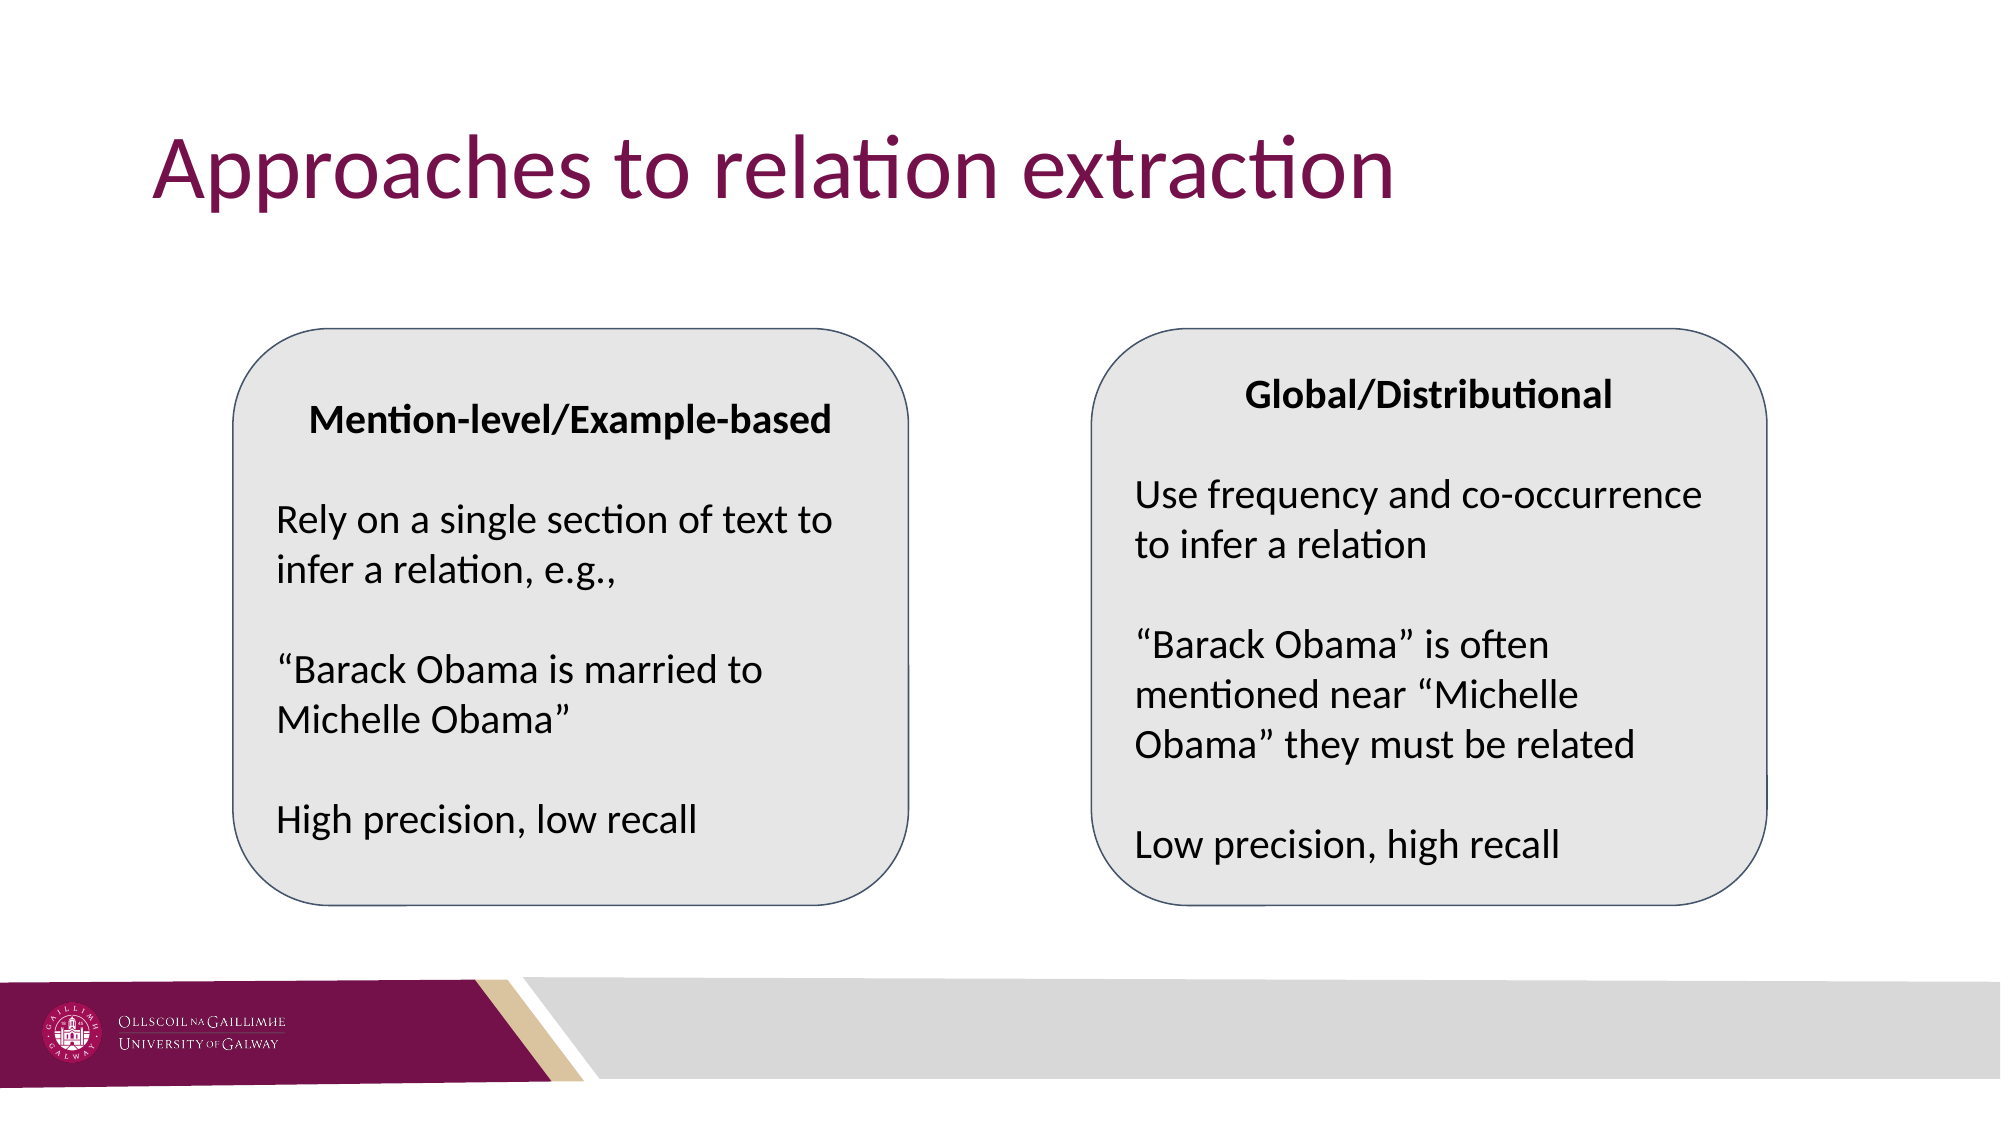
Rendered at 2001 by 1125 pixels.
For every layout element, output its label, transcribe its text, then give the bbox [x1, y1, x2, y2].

text_box Mention-level/Example-based Rely on a single section of text to infer a relation, e.g., “Barack Obama is married to Michelle Obama” High precision, low recall [232, 328, 909, 906]
title Approaches to relation extraction [137, 59, 1863, 278]
picture [42, 1002, 285, 1063]
text_box Global/Distributional Use frequency and co-occurrence to infer a relation “Barack Obama” is often mentioned near “Michelle Obama” they must be related Low precision, high recall [1091, 328, 1767, 906]
